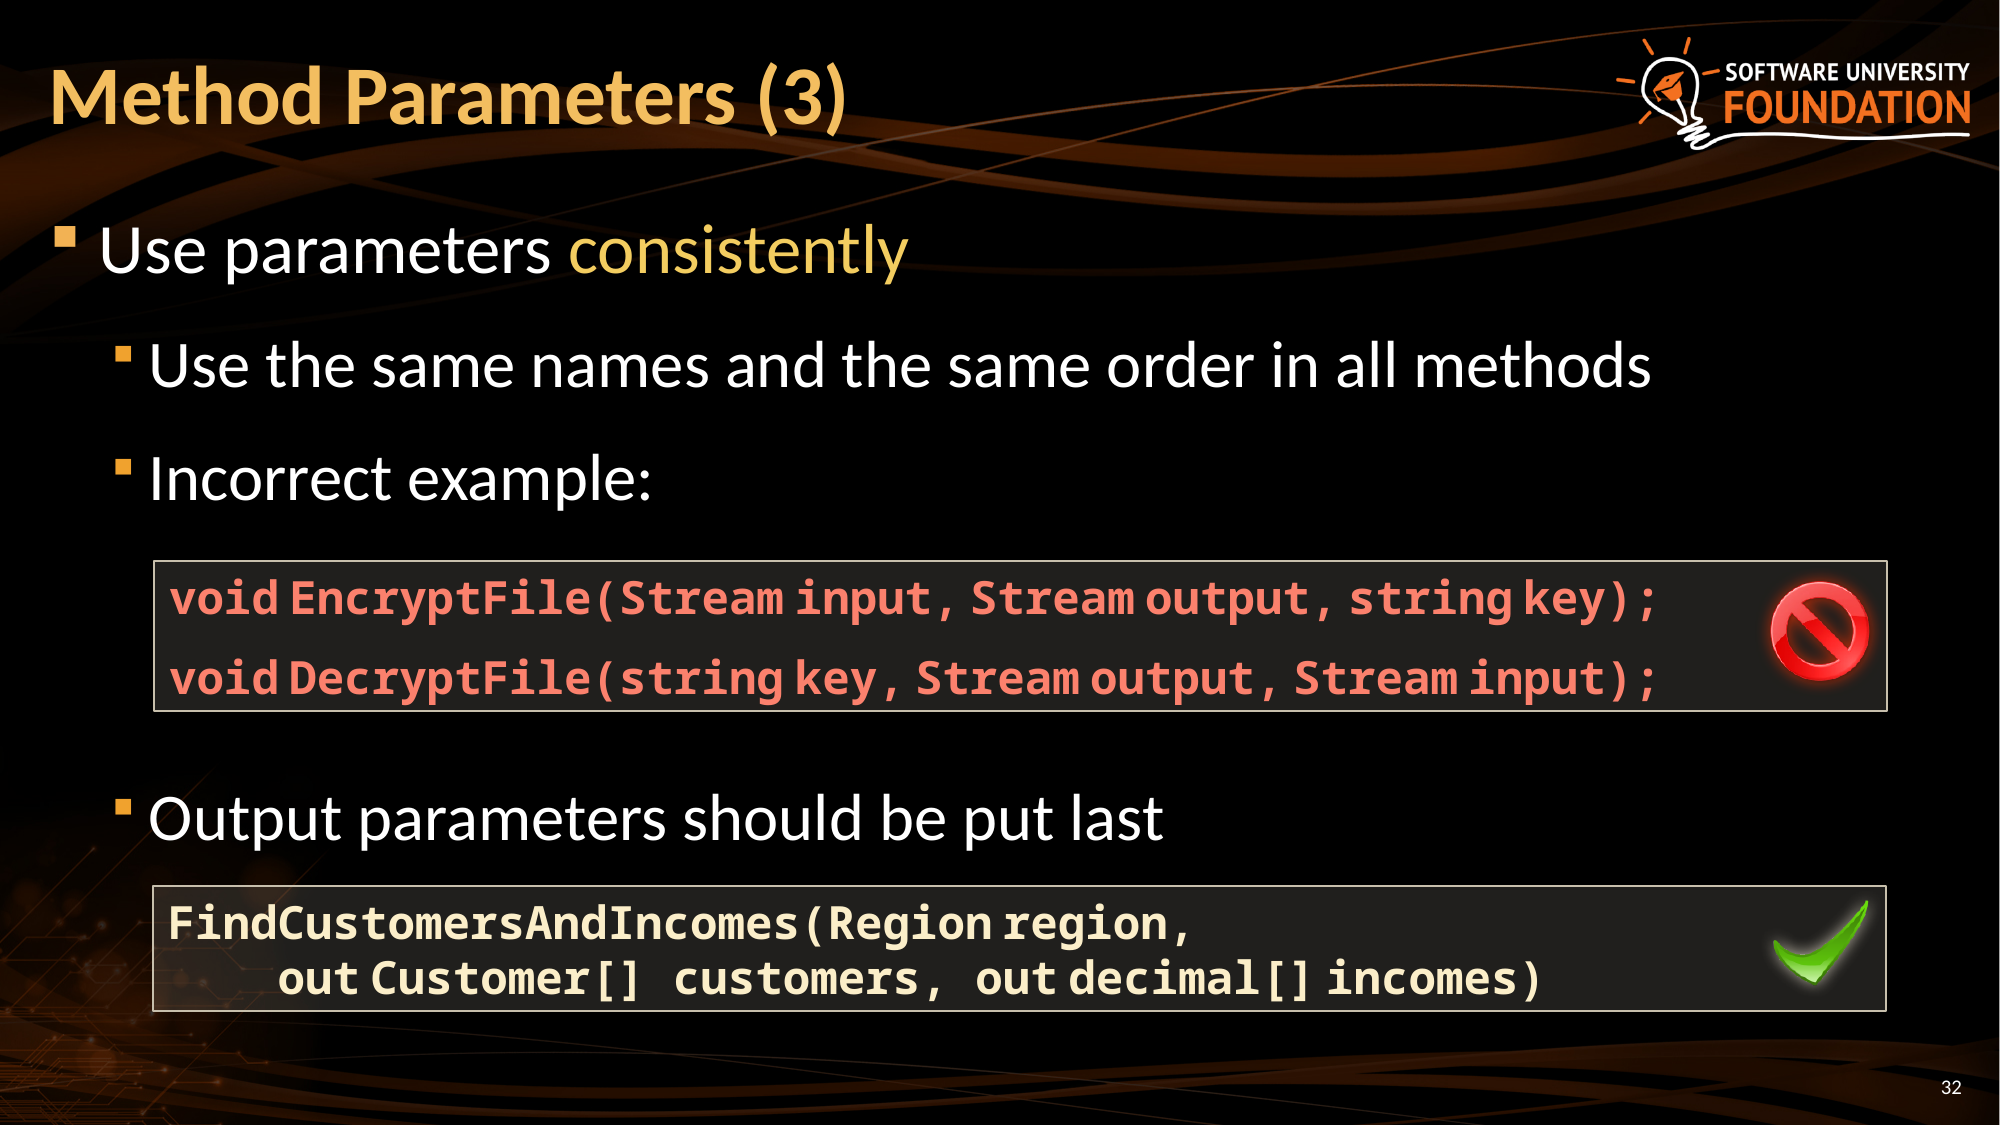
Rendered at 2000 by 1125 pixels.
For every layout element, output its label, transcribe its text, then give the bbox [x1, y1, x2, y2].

text_box FindCustomersAndIncomes(Region region, out Customer[] customers, out decimal[] incomes) [152, 886, 1886, 1011]
text_box void EncryptFile(Stream input, Stream output, string key); void DecryptFile(string key, Stream output, Stream input); [154, 561, 1888, 711]
picture [0, 0, 2000, 1125]
title Method Parameters (3) [30, 6, 1602, 189]
list Use parameters consistently Use the same names and the same order in all methods Incorrect example: Output parameters should be put last [31, 188, 1968, 1103]
